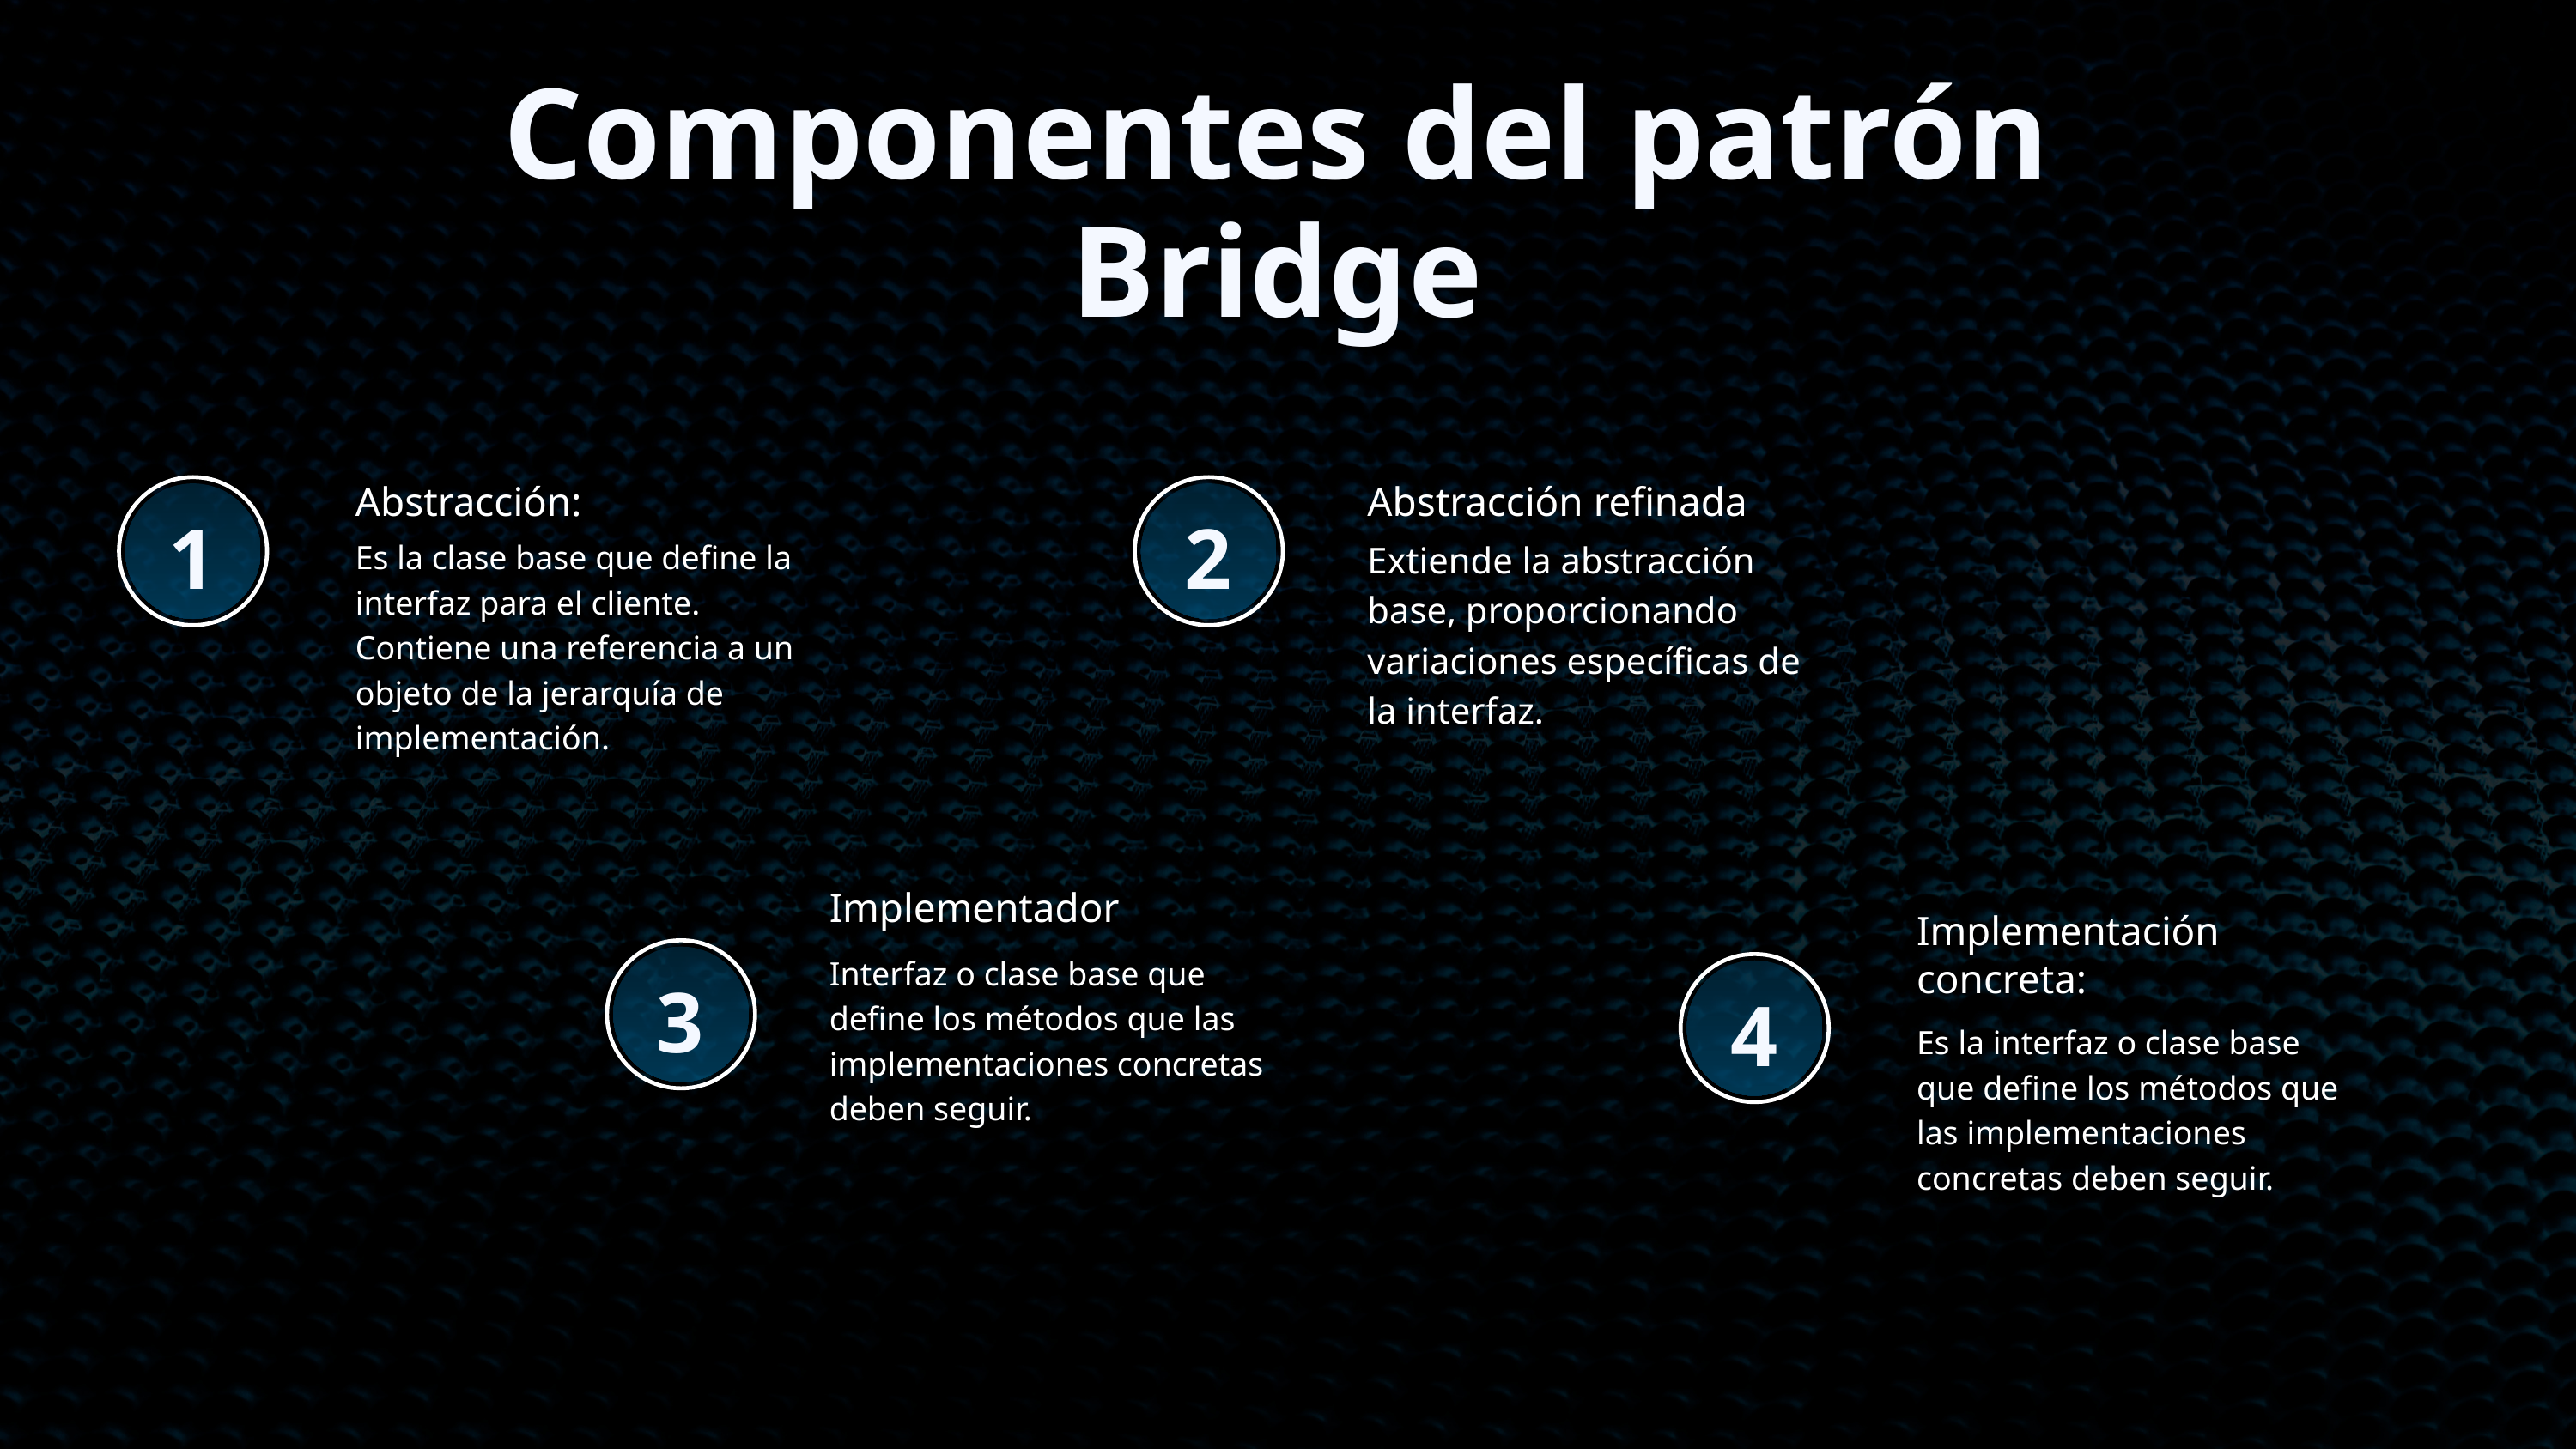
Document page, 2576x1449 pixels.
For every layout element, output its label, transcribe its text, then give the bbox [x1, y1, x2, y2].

text_box Abstracción refinada [1367, 476, 1815, 524]
text_box Abstracción: [355, 476, 799, 524]
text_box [1134, 476, 1284, 626]
text_box Implementación concreta: [1917, 906, 2372, 1002]
text_box Componentes del patrón Bridge [380, 64, 2174, 343]
text_box [0, 0, 2576, 1449]
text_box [118, 476, 268, 626]
text_box Extiende la abstracción base, proporcionando variaciones específicas de la interfaz. [1367, 530, 1815, 731]
text_box Es la clase base que define la interfaz para el cliente. Contiene una referencia a un objeto de la jerarquía de implementación. [355, 530, 803, 756]
text_box Interfaz o clase base que define los métodos que las implementaciones concretas deben seguir. [829, 947, 1277, 1173]
text_box Implementador [829, 882, 1277, 931]
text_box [1680, 954, 1829, 1103]
text_box Es la interfaz o clase base que define los métodos que las implementaciones concretas deben seguir. [1916, 1016, 2364, 1197]
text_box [606, 940, 756, 1089]
